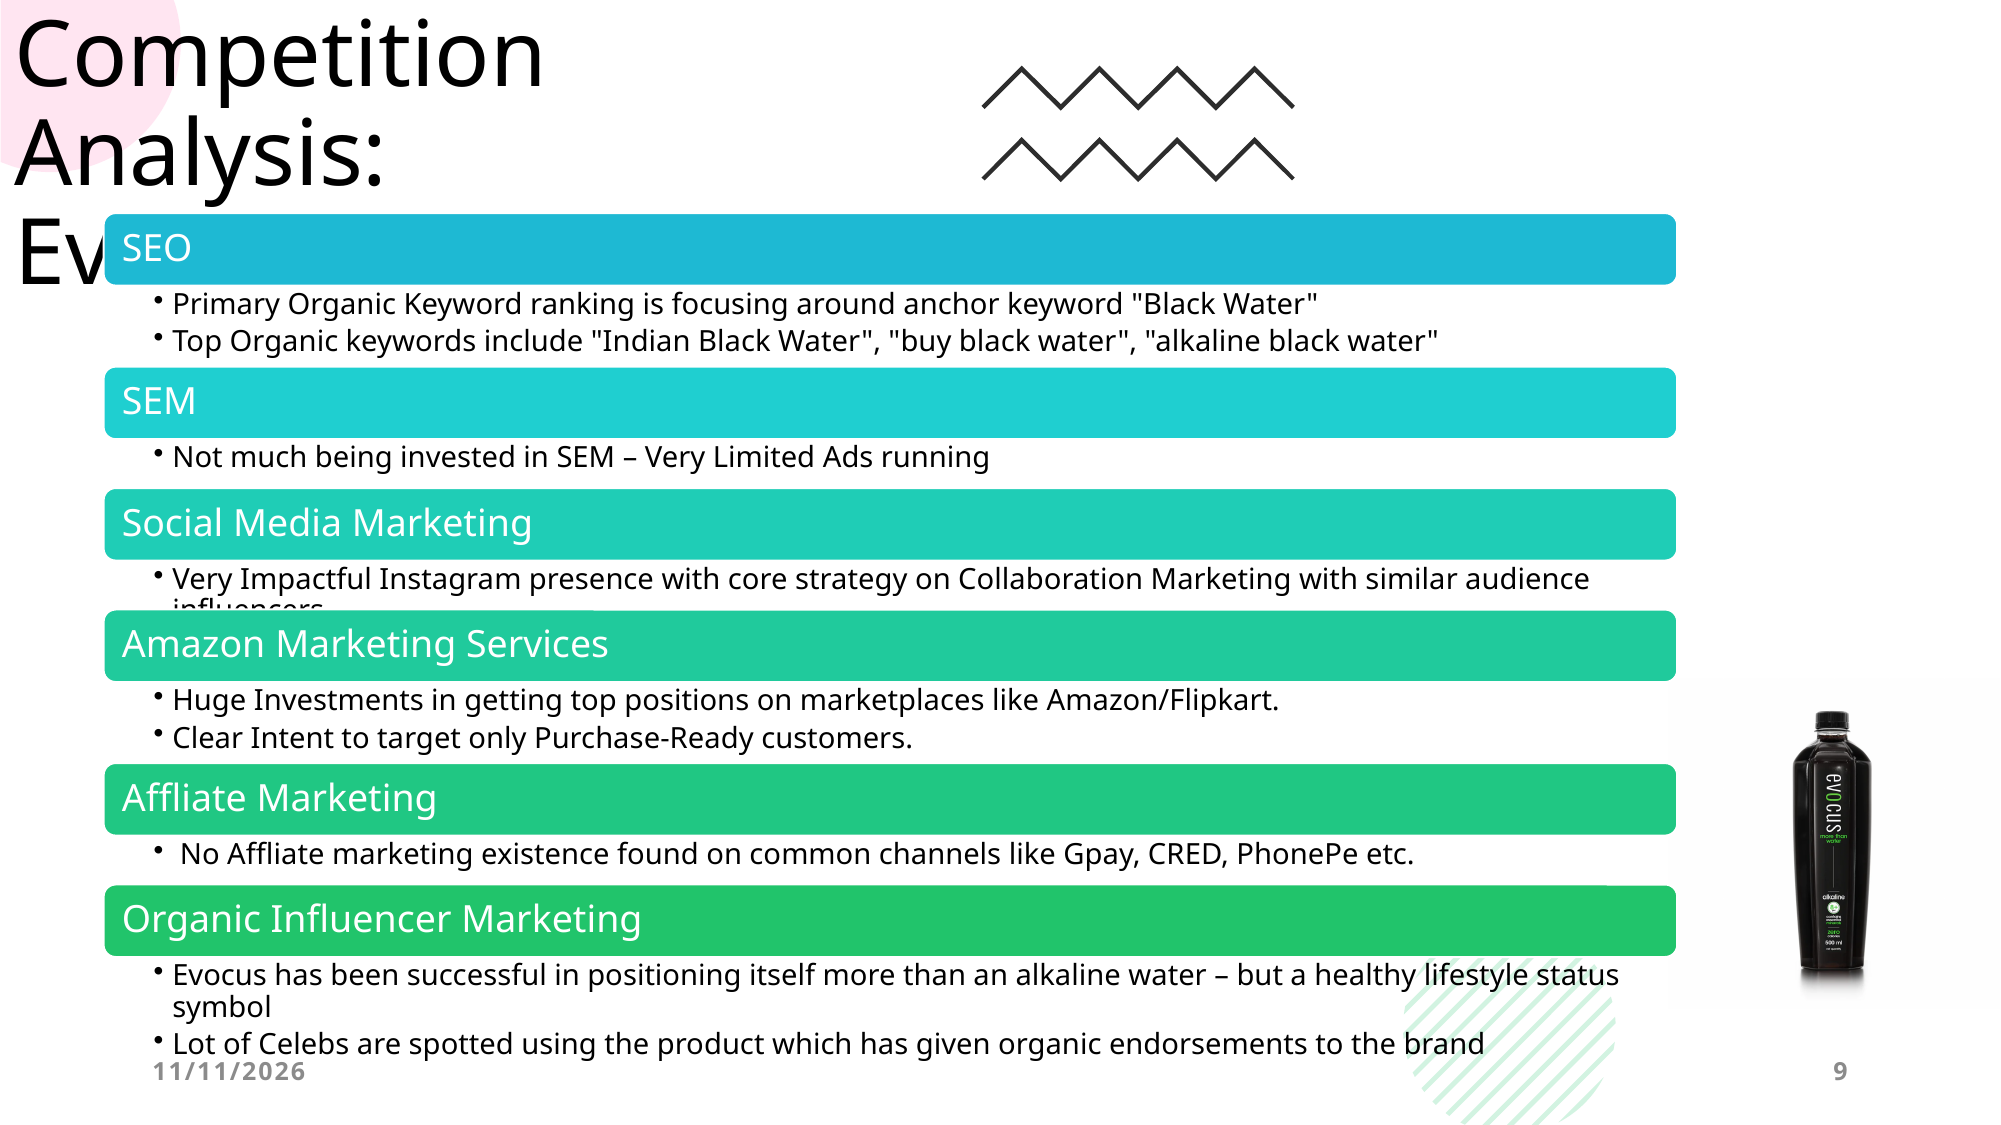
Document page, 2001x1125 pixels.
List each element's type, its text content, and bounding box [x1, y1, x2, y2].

slide_number 9 [1412, 1042, 1863, 1103]
title Competition Analysis: Evocus [0, 0, 944, 235]
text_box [103, 207, 1678, 1043]
picture [1678, 678, 2000, 1009]
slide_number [137, 1043, 588, 1103]
